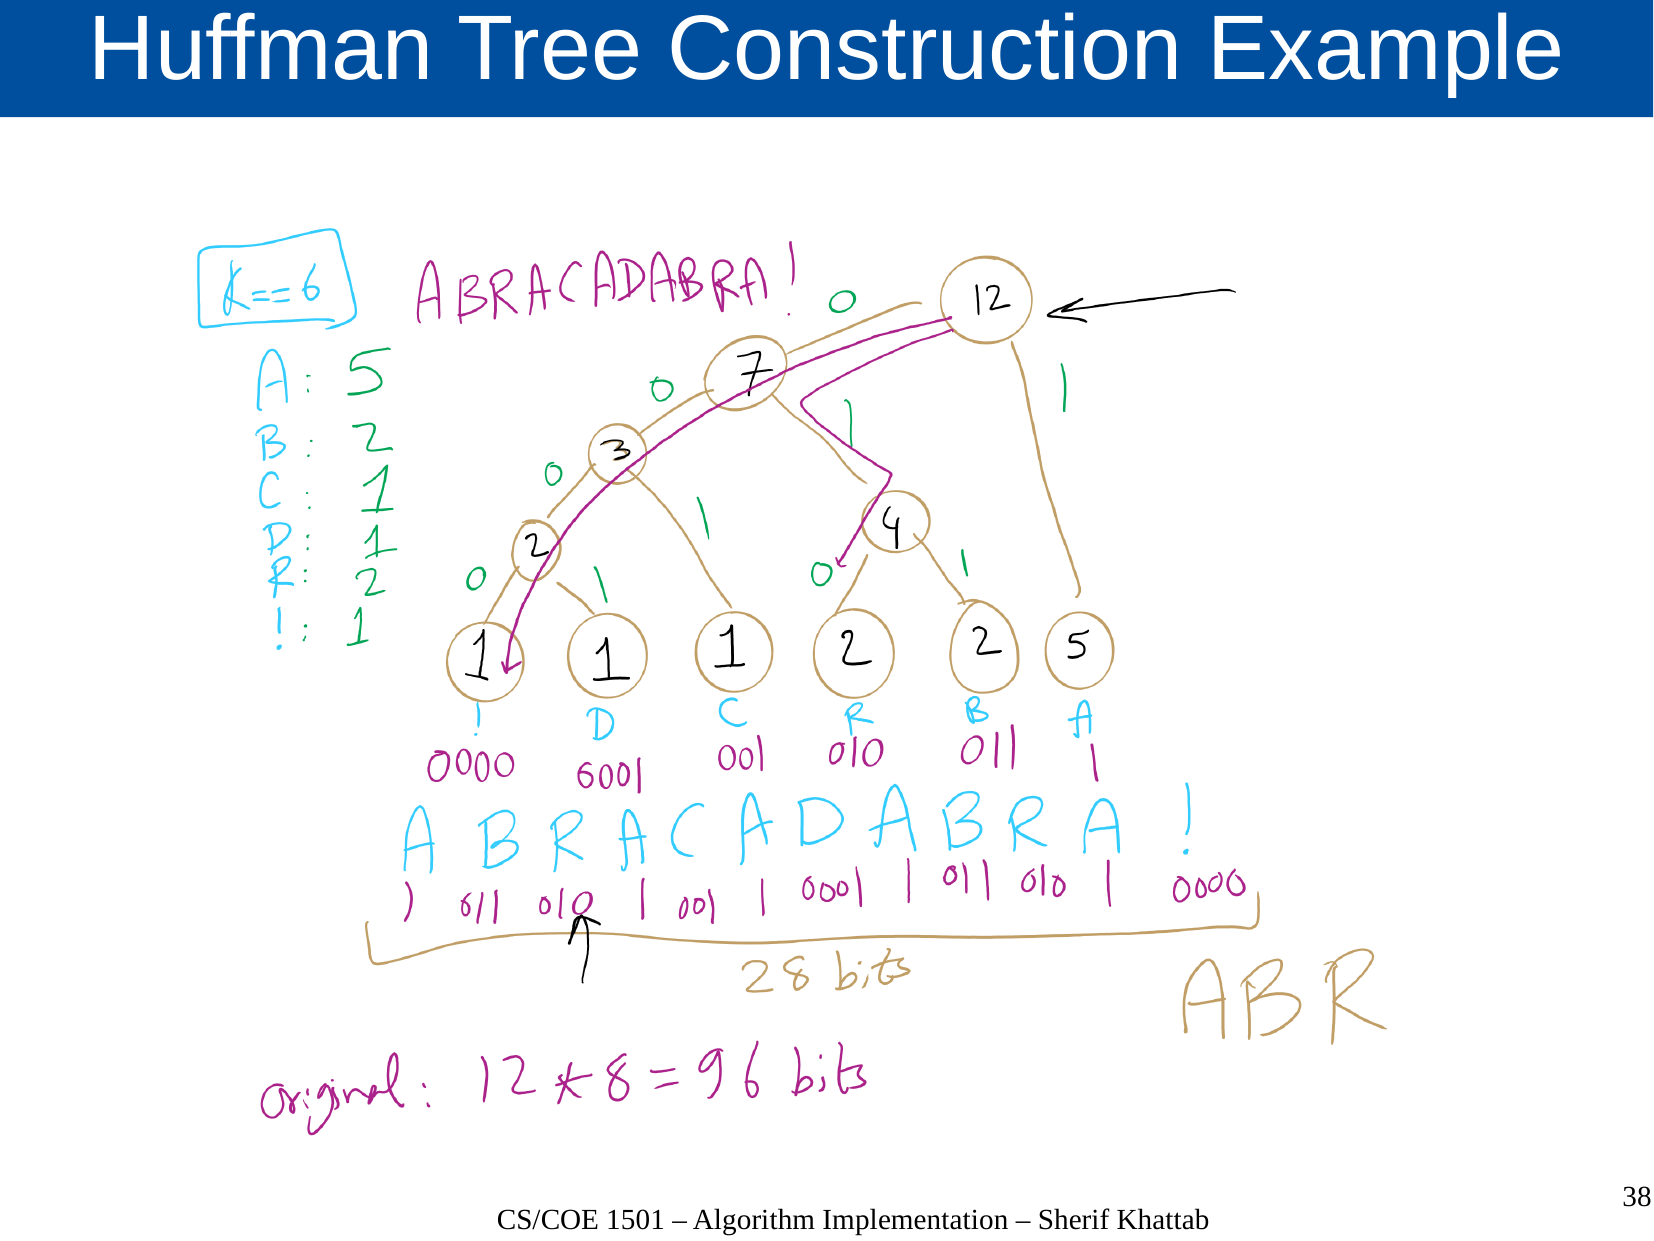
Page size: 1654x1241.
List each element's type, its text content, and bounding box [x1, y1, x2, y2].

footer CS/COE 1501 – Algorithm Implementation – Sherif Khattab [460, 1202, 1248, 1241]
title Huffman Tree Construction Example [0, 0, 1654, 118]
slide_number 38 [1272, 1178, 1653, 1241]
picture [189, 221, 1571, 1143]
